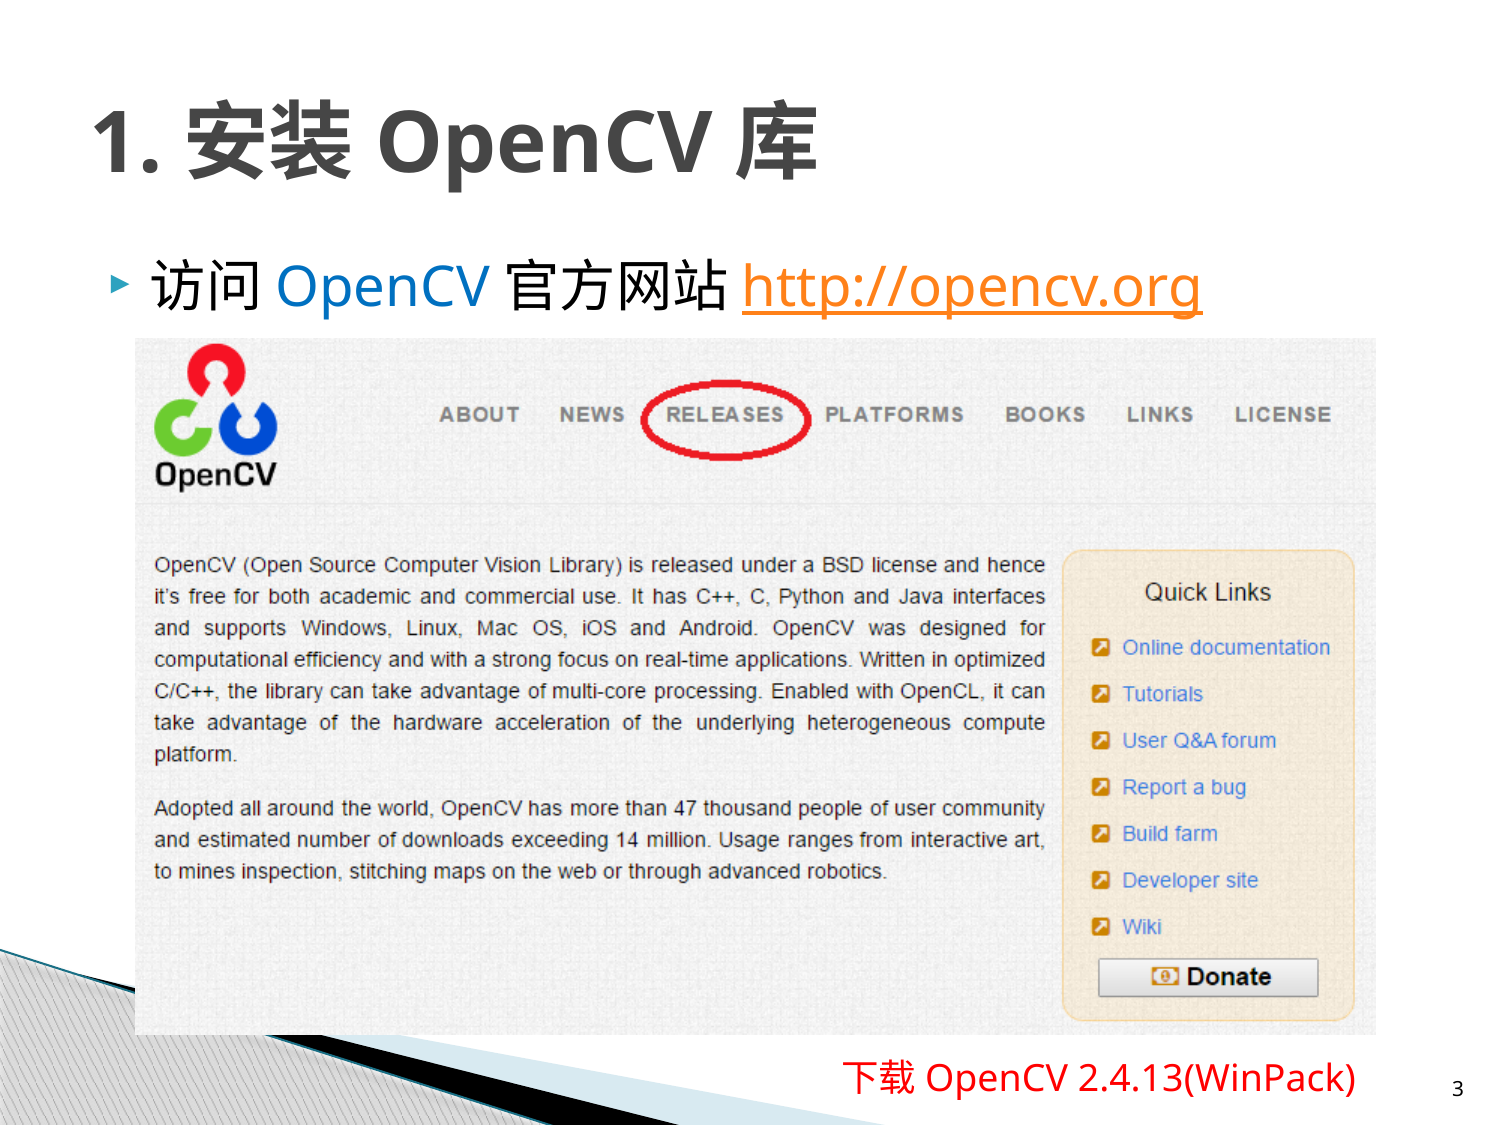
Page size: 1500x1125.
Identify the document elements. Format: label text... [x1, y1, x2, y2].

slide_number 3 [1418, 1051, 1479, 1112]
picture [135, 338, 1377, 1036]
text_box 下载OpenCV 2.4.13(WinPack) [826, 1047, 1372, 1107]
title 1.安装OpenCV库 [75, 45, 1425, 233]
list 访问OpenCV官方网站http://opencv.org [75, 243, 1425, 986]
